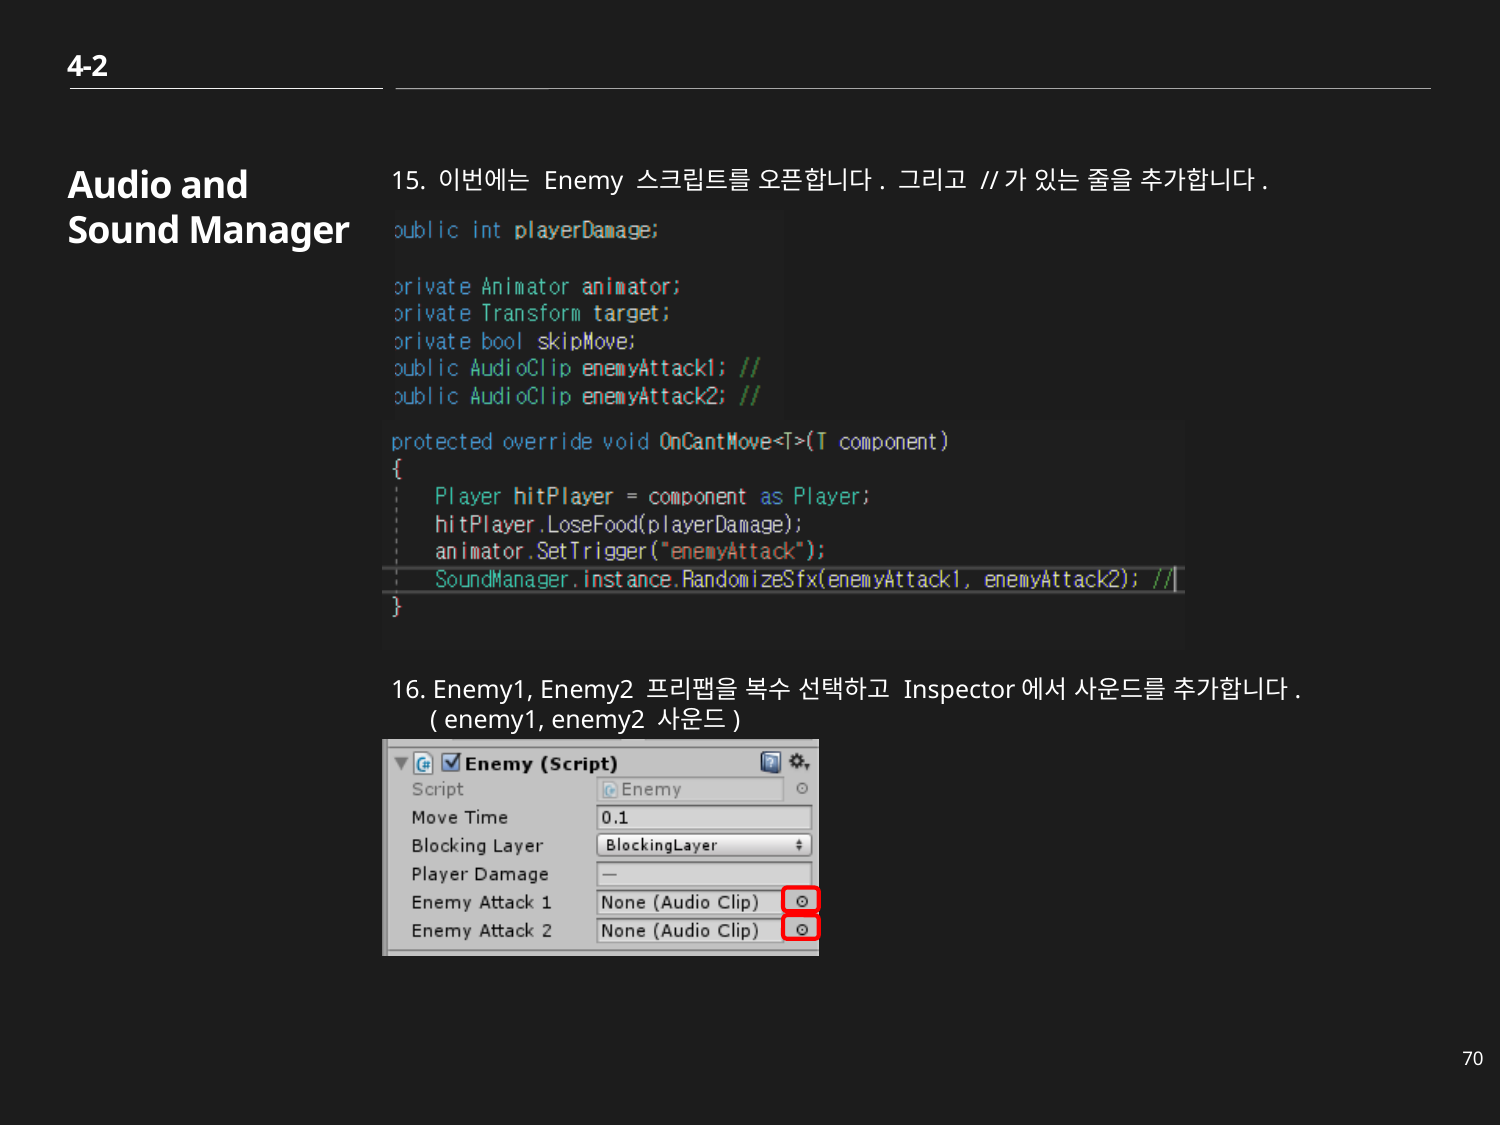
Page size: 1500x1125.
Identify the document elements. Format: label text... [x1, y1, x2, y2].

title Audio and Sound Manager [52, 153, 384, 395]
text_box 70 [1377, 1039, 1499, 1080]
picture [382, 739, 819, 956]
text_box 15. 이번에는 Enemy 스크립트를 오픈합니다. 그리고 //가 있는 줄을 추가합니다. 16. Enemy1, Enemy2 프리팹을 복수 선택하고 Inspector에서 사운드를 추가합니다. ( enemy1, enemy2 사운드) [376, 157, 1317, 741]
text_box 4-2 [52, 39, 123, 90]
picture [382, 210, 1185, 650]
